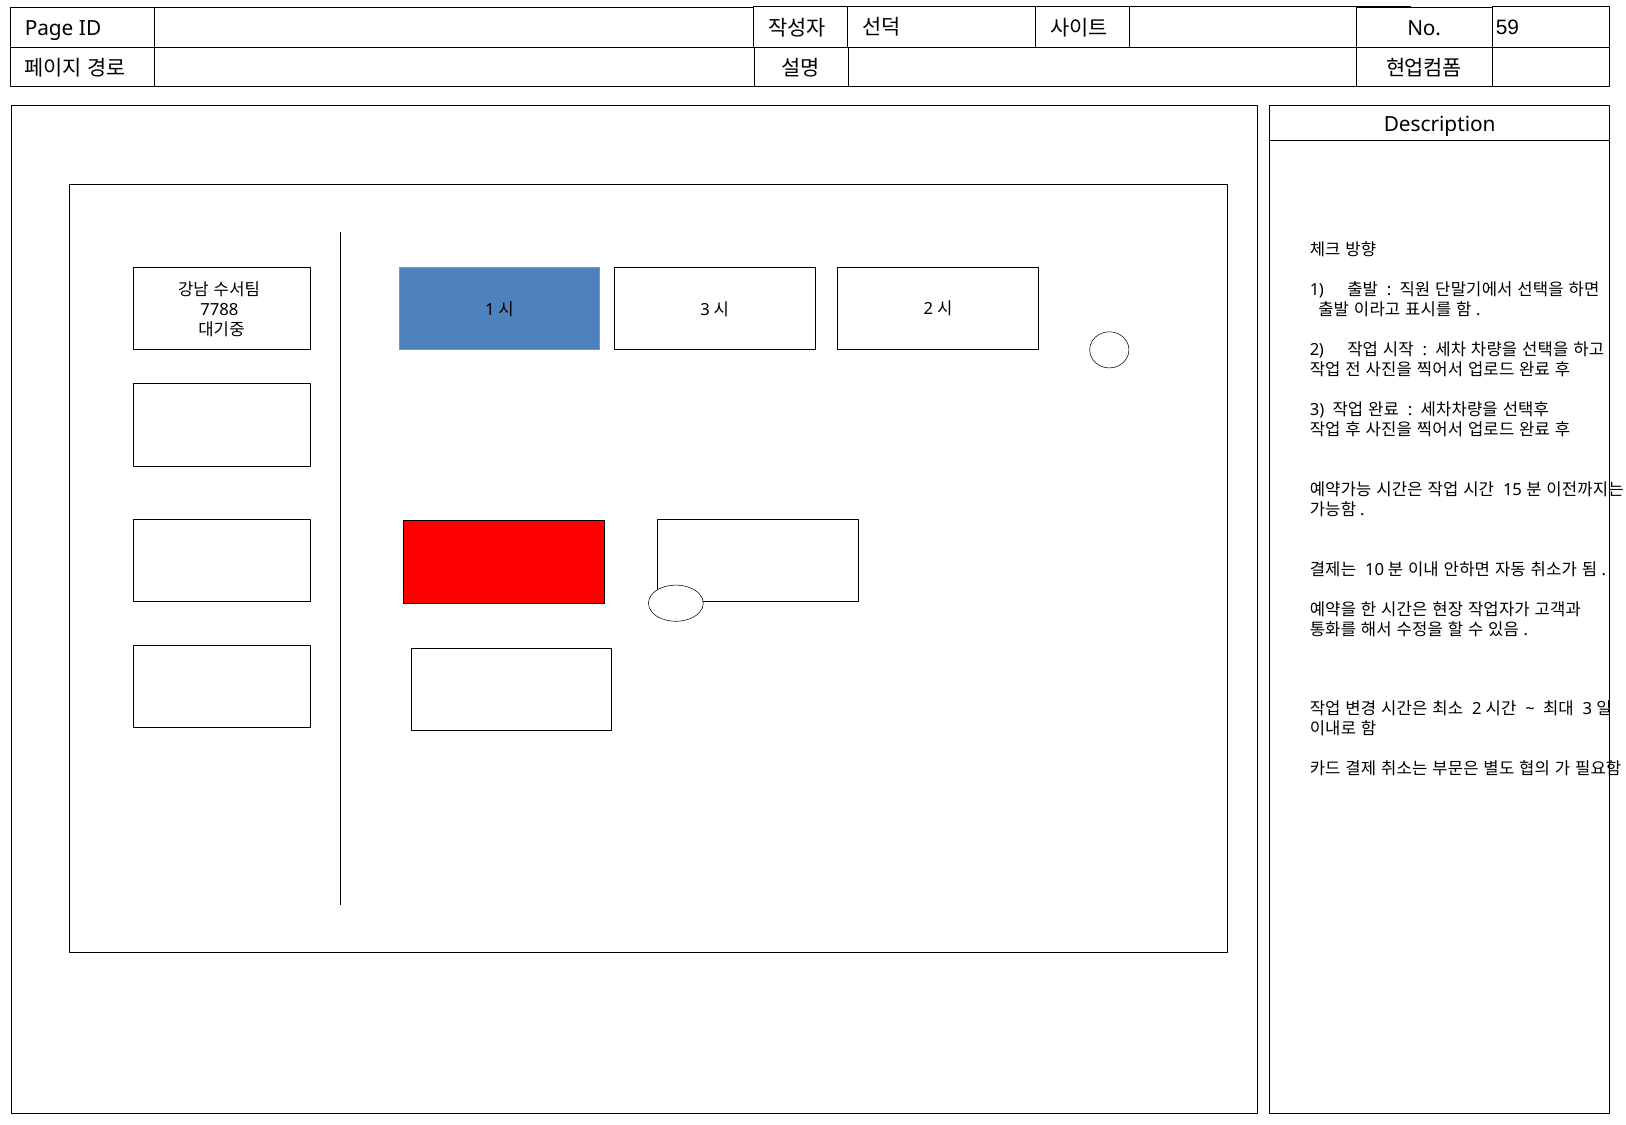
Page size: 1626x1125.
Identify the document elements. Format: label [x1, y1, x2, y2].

text_box [67, 182, 1229, 954]
text_box [1294, 231, 1625, 826]
